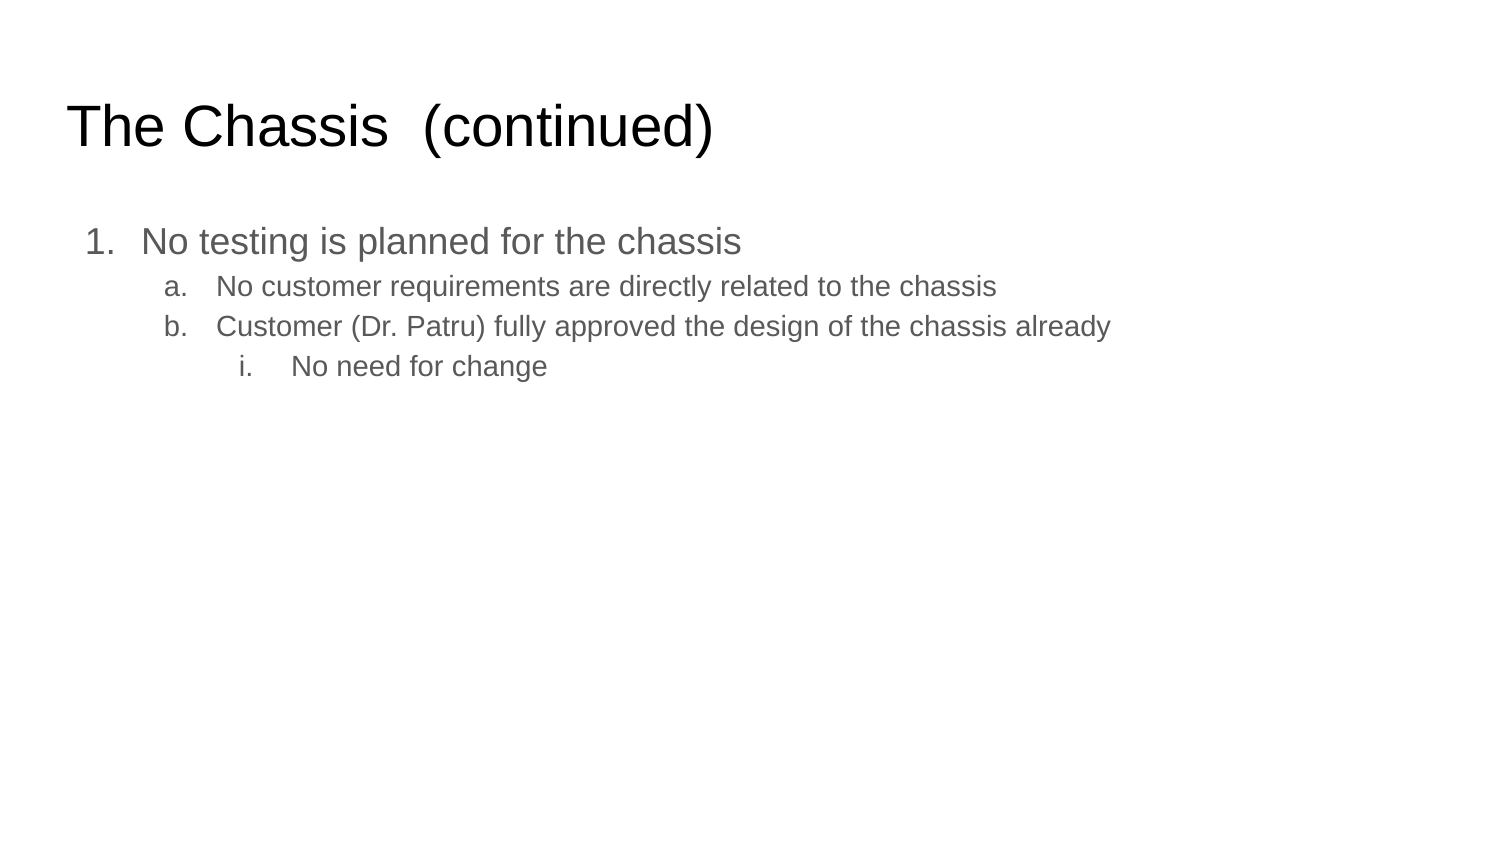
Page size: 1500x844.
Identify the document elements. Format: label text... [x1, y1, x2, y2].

title The Chassis (continued) [51, 72, 1449, 167]
list No testing is planned for the chassis No customer requirements are directly related to the chassis Customer (Dr. Patru) fully approved the design of the chassis already No need for change [51, 195, 1368, 756]
